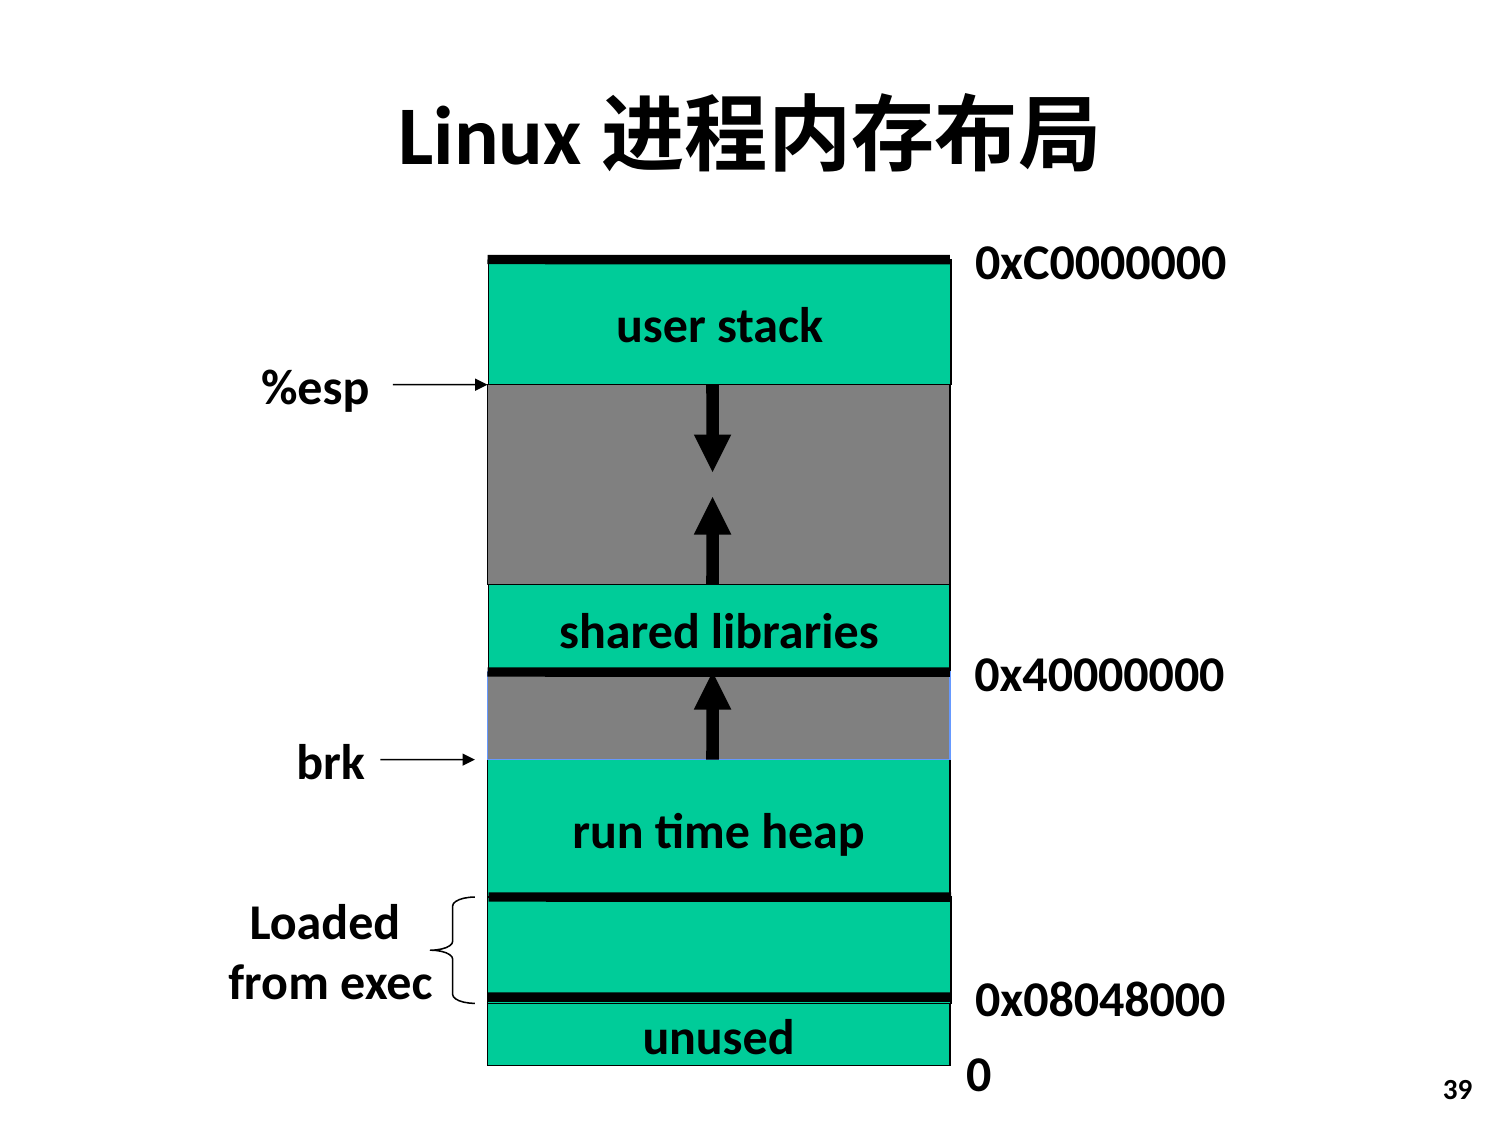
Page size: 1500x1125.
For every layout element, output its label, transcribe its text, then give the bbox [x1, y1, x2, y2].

text_box [713, 673, 950, 760]
text_box 0 [951, 1034, 1007, 1110]
text_box [392, 378, 488, 391]
text_box [380, 753, 475, 766]
text_box %esp [246, 347, 385, 422]
text_box 0x08048000 [960, 959, 1241, 1035]
text_box brk [281, 722, 380, 797]
text_box unused [487, 1004, 950, 1066]
text_box [448, 897, 475, 1004]
text_box 0xC0000000 [960, 222, 1242, 297]
title Linux进程内存布局 [112, 37, 1388, 225]
slide_number 39 [1174, 1062, 1488, 1125]
text_box [487, 384, 950, 585]
text_box [706, 384, 719, 473]
text_box user stack [488, 259, 951, 385]
text_box [706, 497, 719, 585]
text_box [487, 673, 712, 760]
text_box [706, 673, 719, 760]
text_box [487, 897, 951, 1004]
text_box Loaded from exec [213, 881, 448, 1017]
text_box run time heap [487, 760, 950, 897]
text_box shared libraries [488, 585, 950, 672]
text_box 0x40000000 [959, 634, 1240, 710]
